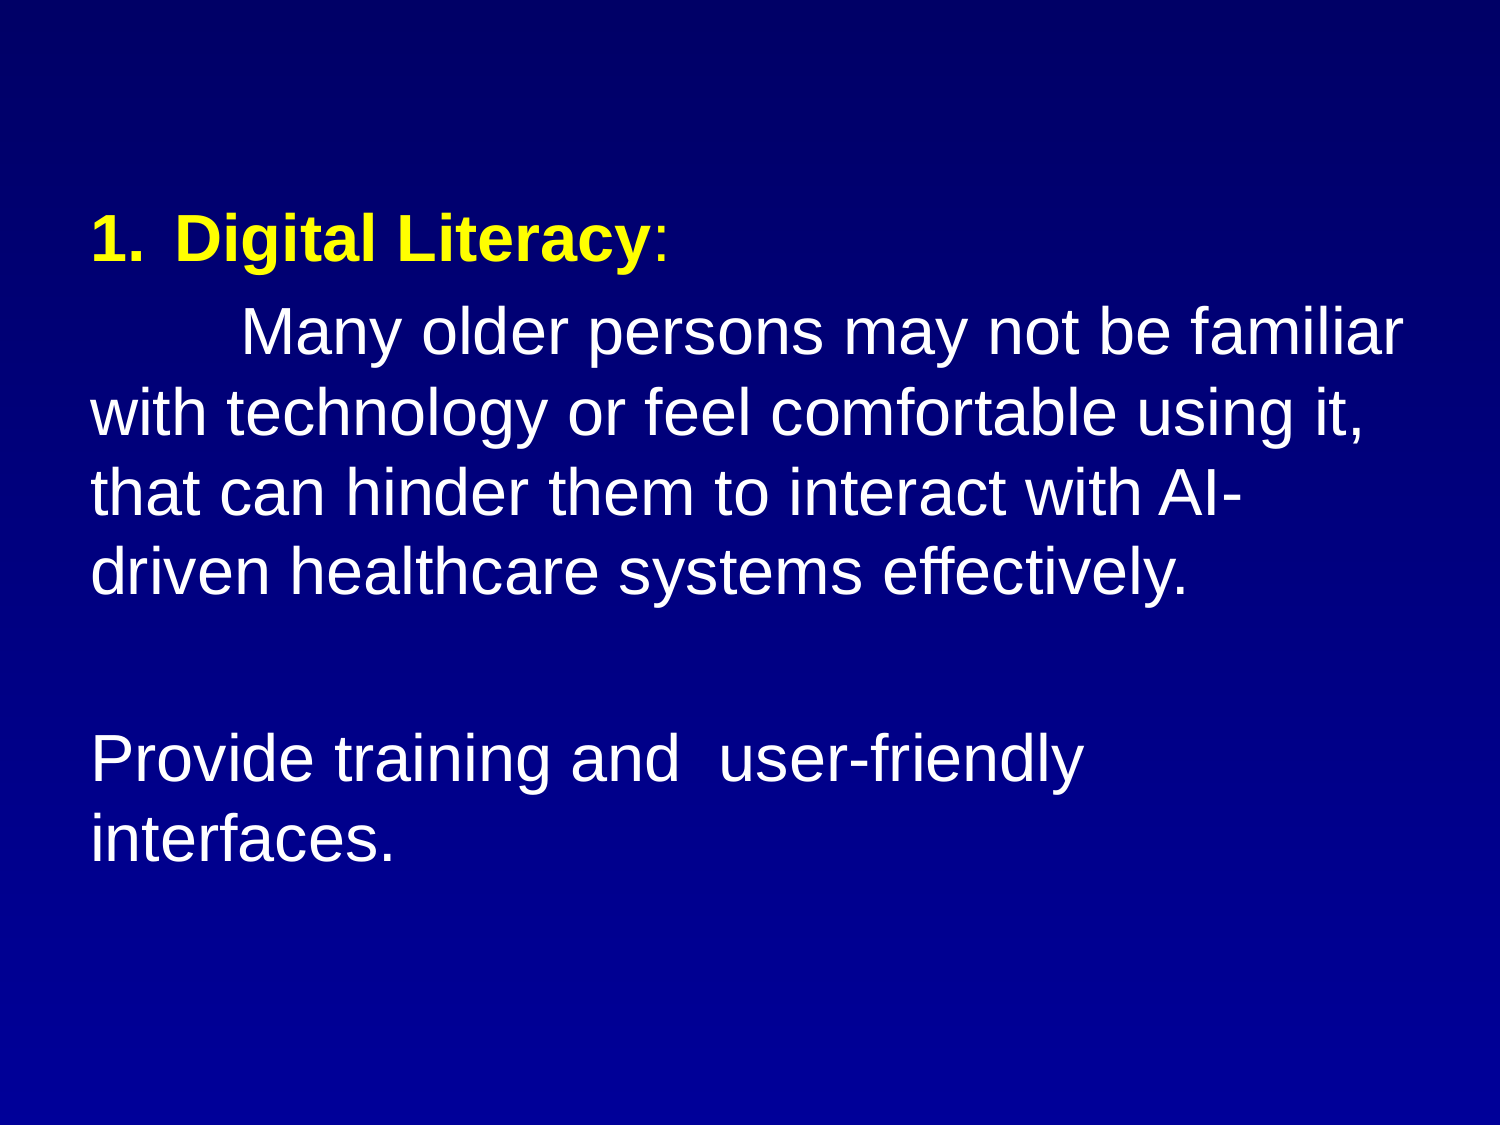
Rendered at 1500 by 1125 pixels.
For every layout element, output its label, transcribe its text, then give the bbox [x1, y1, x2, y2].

list Digital Literacy: Many older persons may not be familiar with technology or feel comfortable using it, that can hinder them to interact with AI-driven healthcare systems effectively. Provide training and user-friendly interfaces. [74, 187, 1426, 931]
